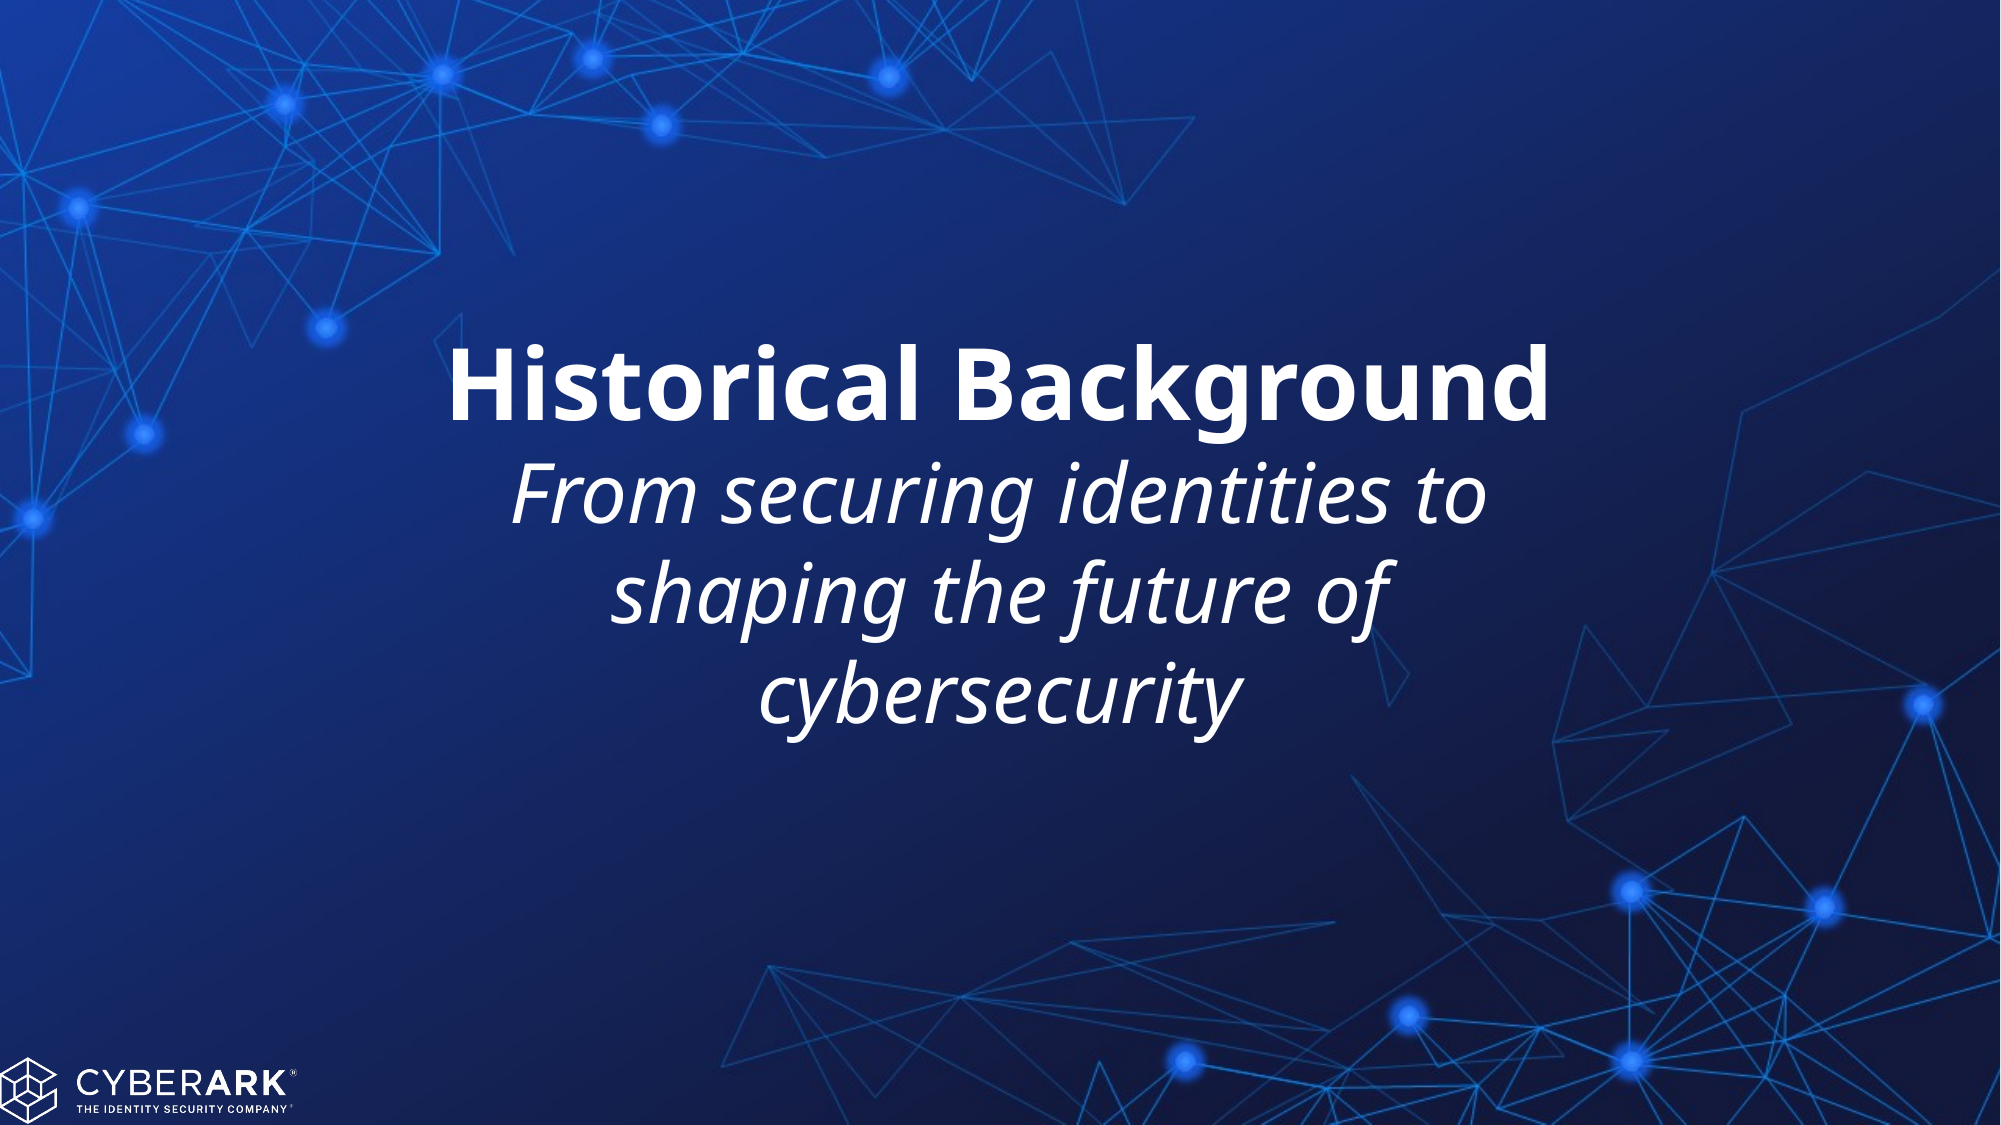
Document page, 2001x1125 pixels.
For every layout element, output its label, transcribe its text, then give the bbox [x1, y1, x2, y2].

text_box Historical Background From securing identities to shaping the future of cybersecurity [396, 312, 1603, 748]
picture [0, 0, 2001, 1125]
